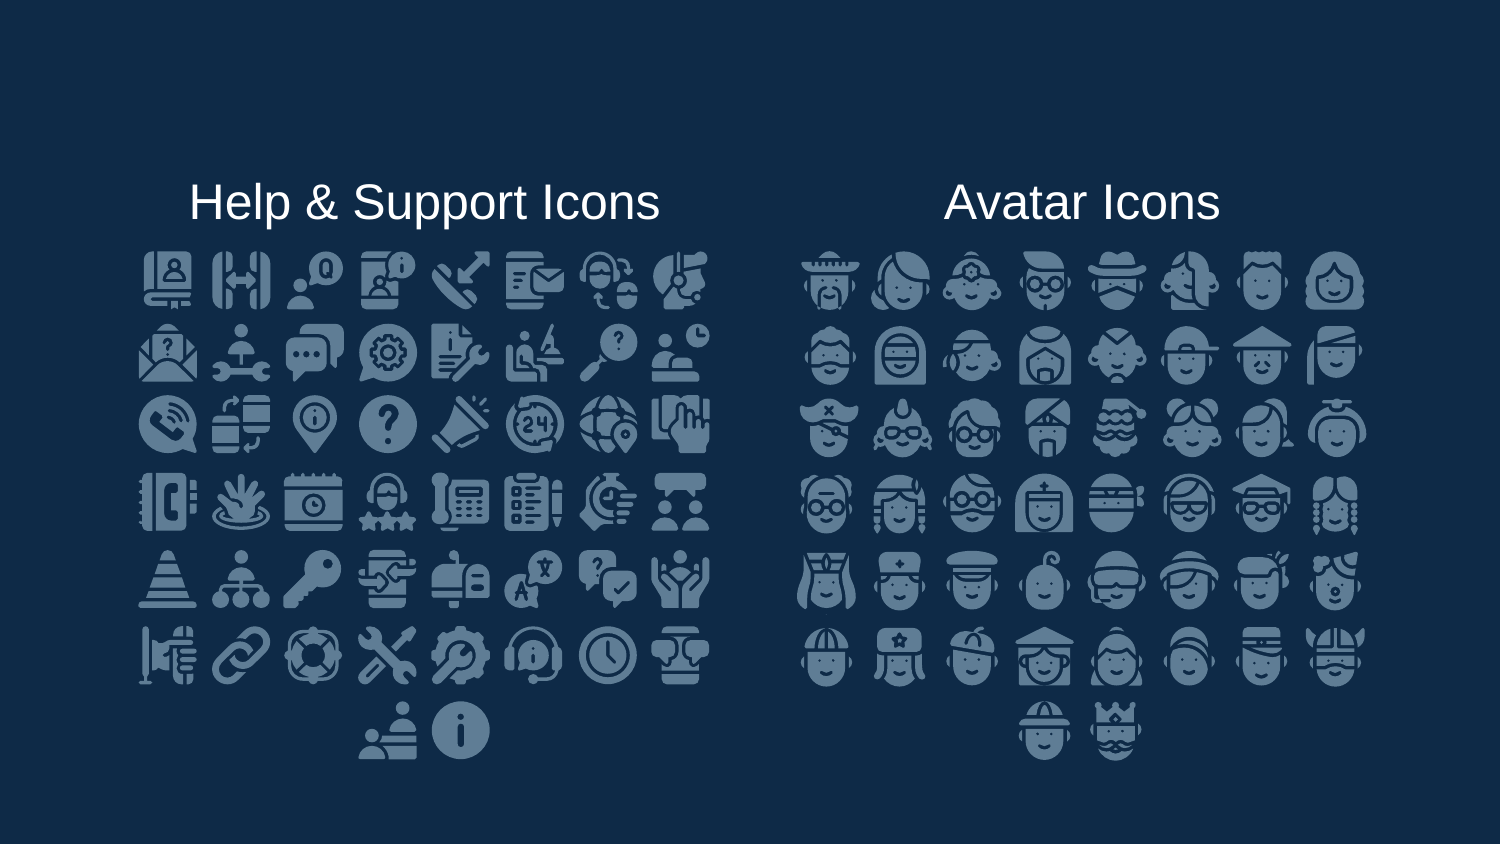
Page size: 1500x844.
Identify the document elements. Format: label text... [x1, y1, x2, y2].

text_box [1014, 473, 1075, 533]
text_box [800, 474, 853, 534]
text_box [358, 549, 417, 609]
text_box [872, 398, 933, 458]
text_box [1089, 701, 1142, 761]
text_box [947, 398, 1002, 458]
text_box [1309, 551, 1362, 611]
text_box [874, 325, 927, 385]
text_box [358, 323, 418, 382]
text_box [942, 329, 1002, 382]
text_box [873, 551, 926, 611]
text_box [431, 472, 490, 532]
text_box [286, 251, 344, 310]
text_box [360, 251, 416, 310]
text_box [210, 626, 272, 685]
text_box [1025, 398, 1071, 458]
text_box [650, 549, 710, 609]
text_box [804, 325, 857, 386]
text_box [1162, 398, 1223, 458]
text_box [873, 474, 926, 534]
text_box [1090, 626, 1143, 686]
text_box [431, 394, 490, 454]
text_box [138, 472, 197, 532]
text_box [211, 473, 271, 531]
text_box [212, 251, 271, 310]
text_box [942, 473, 1002, 533]
text_box [431, 701, 490, 760]
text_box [211, 549, 271, 609]
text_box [357, 701, 417, 760]
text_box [579, 394, 638, 454]
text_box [1159, 550, 1219, 610]
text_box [1163, 473, 1216, 533]
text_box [578, 549, 638, 609]
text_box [578, 251, 638, 310]
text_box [1087, 550, 1147, 610]
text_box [1092, 398, 1147, 458]
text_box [652, 251, 709, 310]
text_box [504, 472, 563, 532]
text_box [942, 251, 1002, 311]
text_box [284, 626, 343, 685]
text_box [430, 251, 491, 310]
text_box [1305, 251, 1365, 310]
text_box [505, 251, 565, 310]
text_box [1312, 476, 1359, 536]
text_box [504, 626, 563, 685]
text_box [579, 323, 638, 382]
title Help & Support Icons [139, 154, 711, 234]
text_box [1014, 626, 1075, 686]
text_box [1235, 398, 1295, 458]
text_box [796, 552, 857, 610]
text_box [1232, 325, 1293, 385]
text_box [431, 323, 490, 383]
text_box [357, 625, 418, 685]
text_box [283, 549, 342, 609]
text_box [800, 250, 860, 311]
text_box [578, 626, 638, 685]
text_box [1160, 251, 1220, 311]
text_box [945, 550, 999, 610]
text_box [800, 627, 853, 687]
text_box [1018, 701, 1071, 761]
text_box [138, 625, 197, 685]
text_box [504, 549, 563, 609]
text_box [505, 323, 565, 382]
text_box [138, 549, 197, 609]
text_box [505, 394, 565, 454]
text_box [578, 472, 638, 532]
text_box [212, 394, 271, 454]
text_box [651, 323, 710, 382]
title Avatar Icons [797, 154, 1369, 234]
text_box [143, 251, 193, 310]
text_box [1087, 251, 1148, 311]
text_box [431, 549, 490, 609]
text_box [1232, 473, 1291, 533]
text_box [1018, 550, 1071, 610]
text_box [1019, 325, 1072, 385]
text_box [285, 323, 345, 382]
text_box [945, 626, 999, 686]
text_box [283, 472, 343, 532]
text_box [292, 394, 338, 454]
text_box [1233, 550, 1290, 610]
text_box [1305, 627, 1365, 687]
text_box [1088, 473, 1145, 533]
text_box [358, 472, 417, 532]
text_box [359, 395, 417, 454]
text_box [651, 626, 710, 685]
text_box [873, 627, 926, 687]
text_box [1019, 251, 1072, 311]
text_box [1160, 325, 1220, 385]
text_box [212, 323, 271, 382]
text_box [1236, 251, 1289, 311]
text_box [651, 472, 710, 531]
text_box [1306, 325, 1363, 385]
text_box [870, 251, 930, 311]
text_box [799, 398, 859, 458]
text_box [1087, 327, 1147, 384]
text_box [1163, 626, 1216, 686]
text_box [1307, 398, 1367, 458]
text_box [431, 625, 491, 685]
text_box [138, 323, 198, 382]
text_box [138, 395, 197, 454]
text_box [1235, 626, 1288, 686]
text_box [651, 394, 710, 454]
